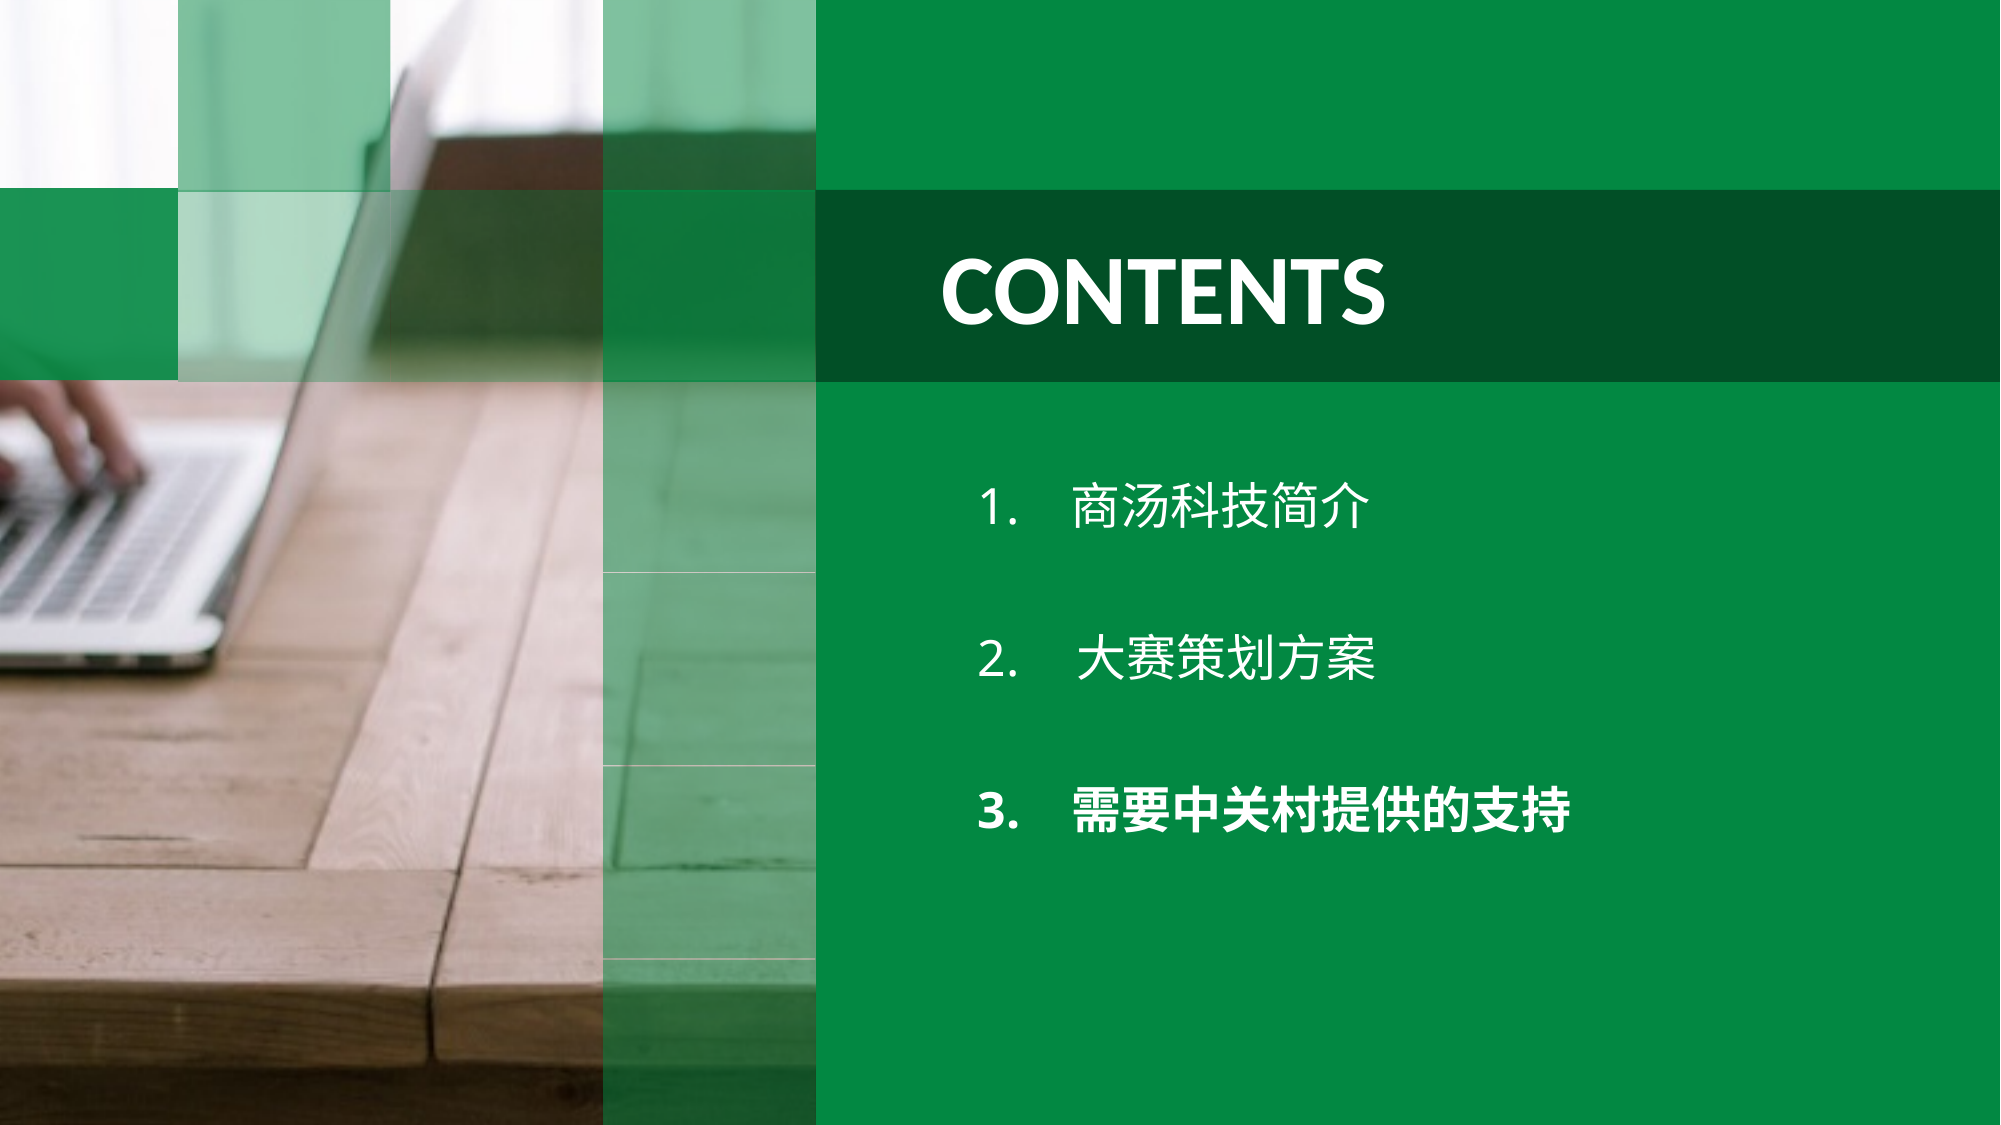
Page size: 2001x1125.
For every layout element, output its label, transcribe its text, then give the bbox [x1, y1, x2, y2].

text_box 1. 商汤科技简介 [962, 467, 1913, 543]
text_box 2. 大赛策划方案 [962, 619, 1913, 694]
picture [0, 0, 178, 188]
picture [391, 0, 603, 189]
picture [0, 381, 603, 1125]
text_box 3. 需要中关村提供的支持 [962, 770, 1913, 846]
text_box CONTENTS [926, 217, 1468, 353]
